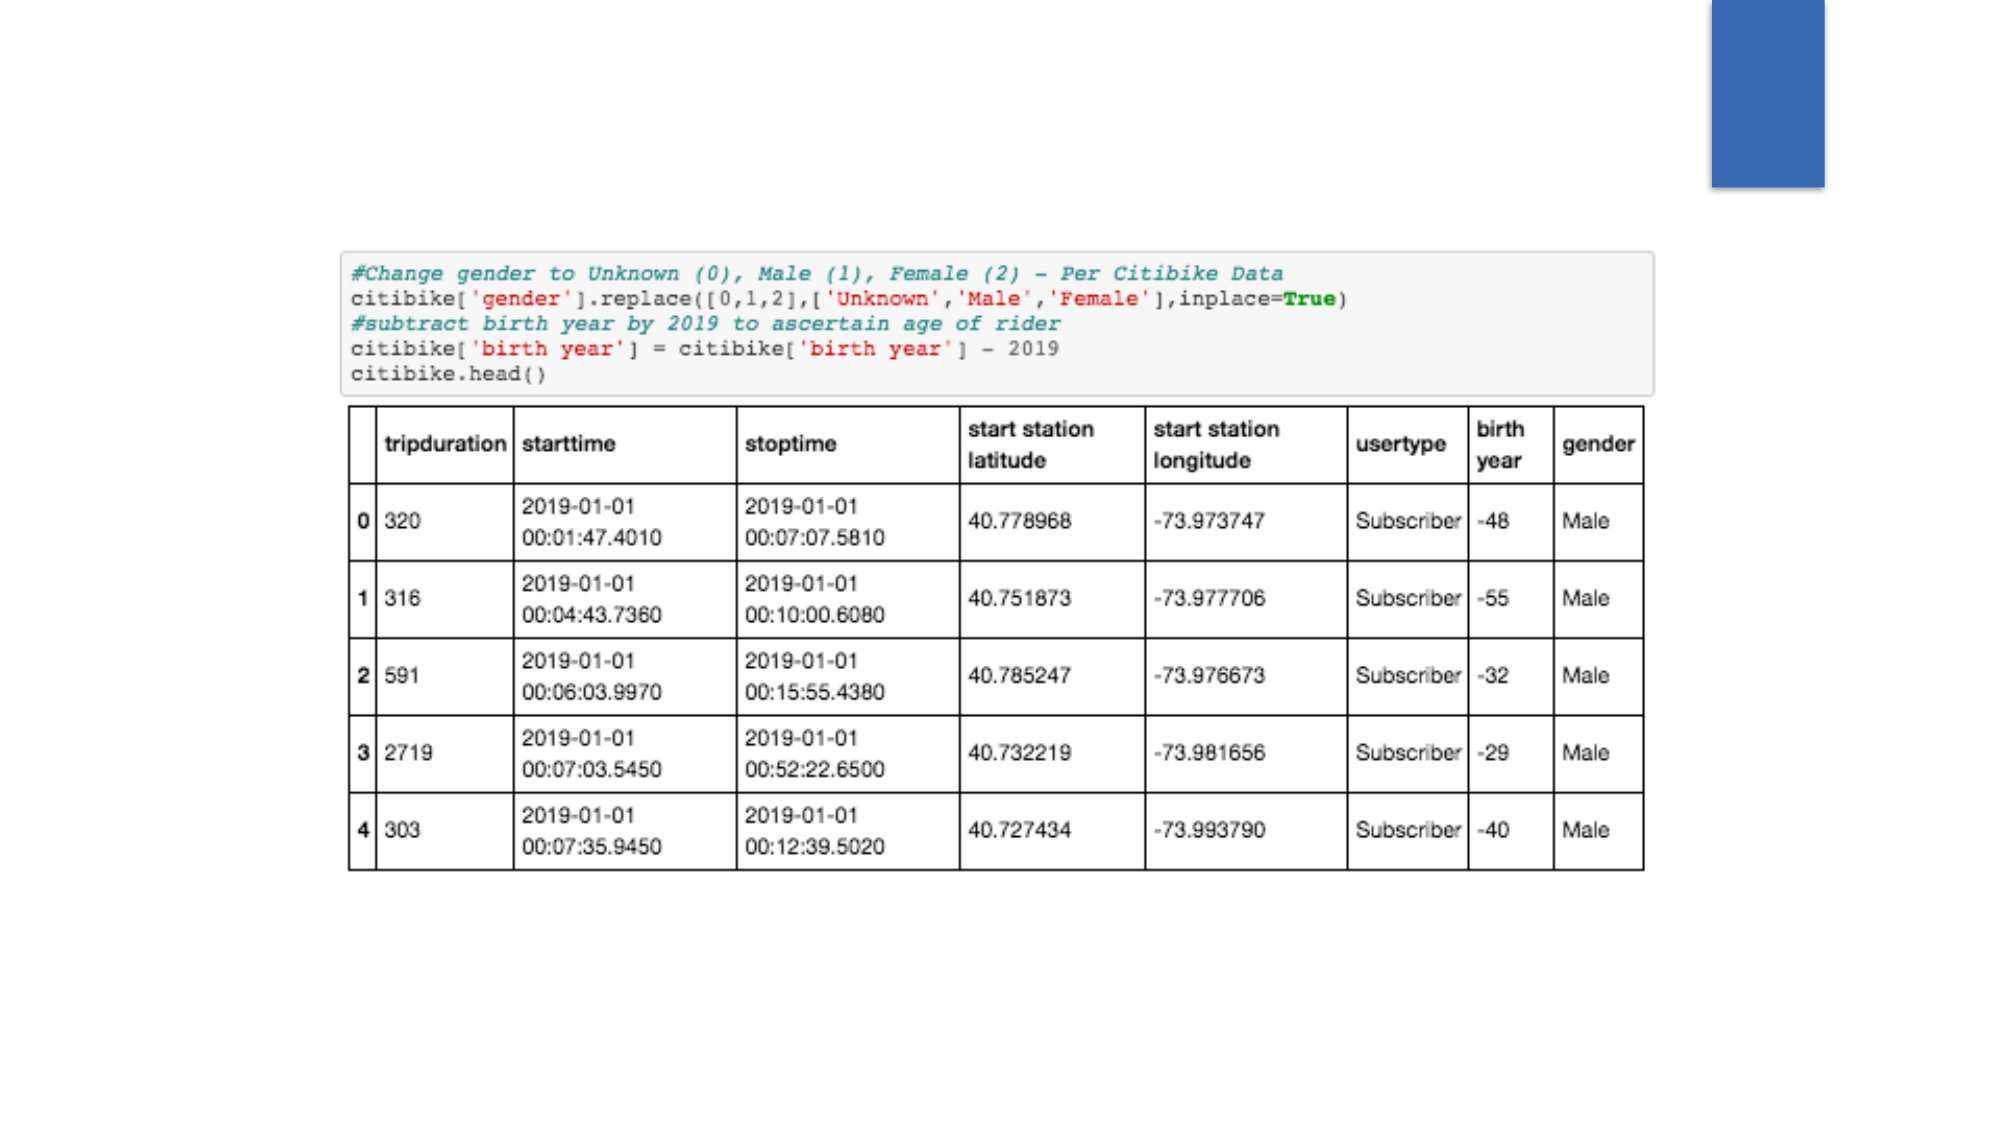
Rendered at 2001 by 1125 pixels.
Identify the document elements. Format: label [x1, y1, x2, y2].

picture [334, 243, 1666, 882]
